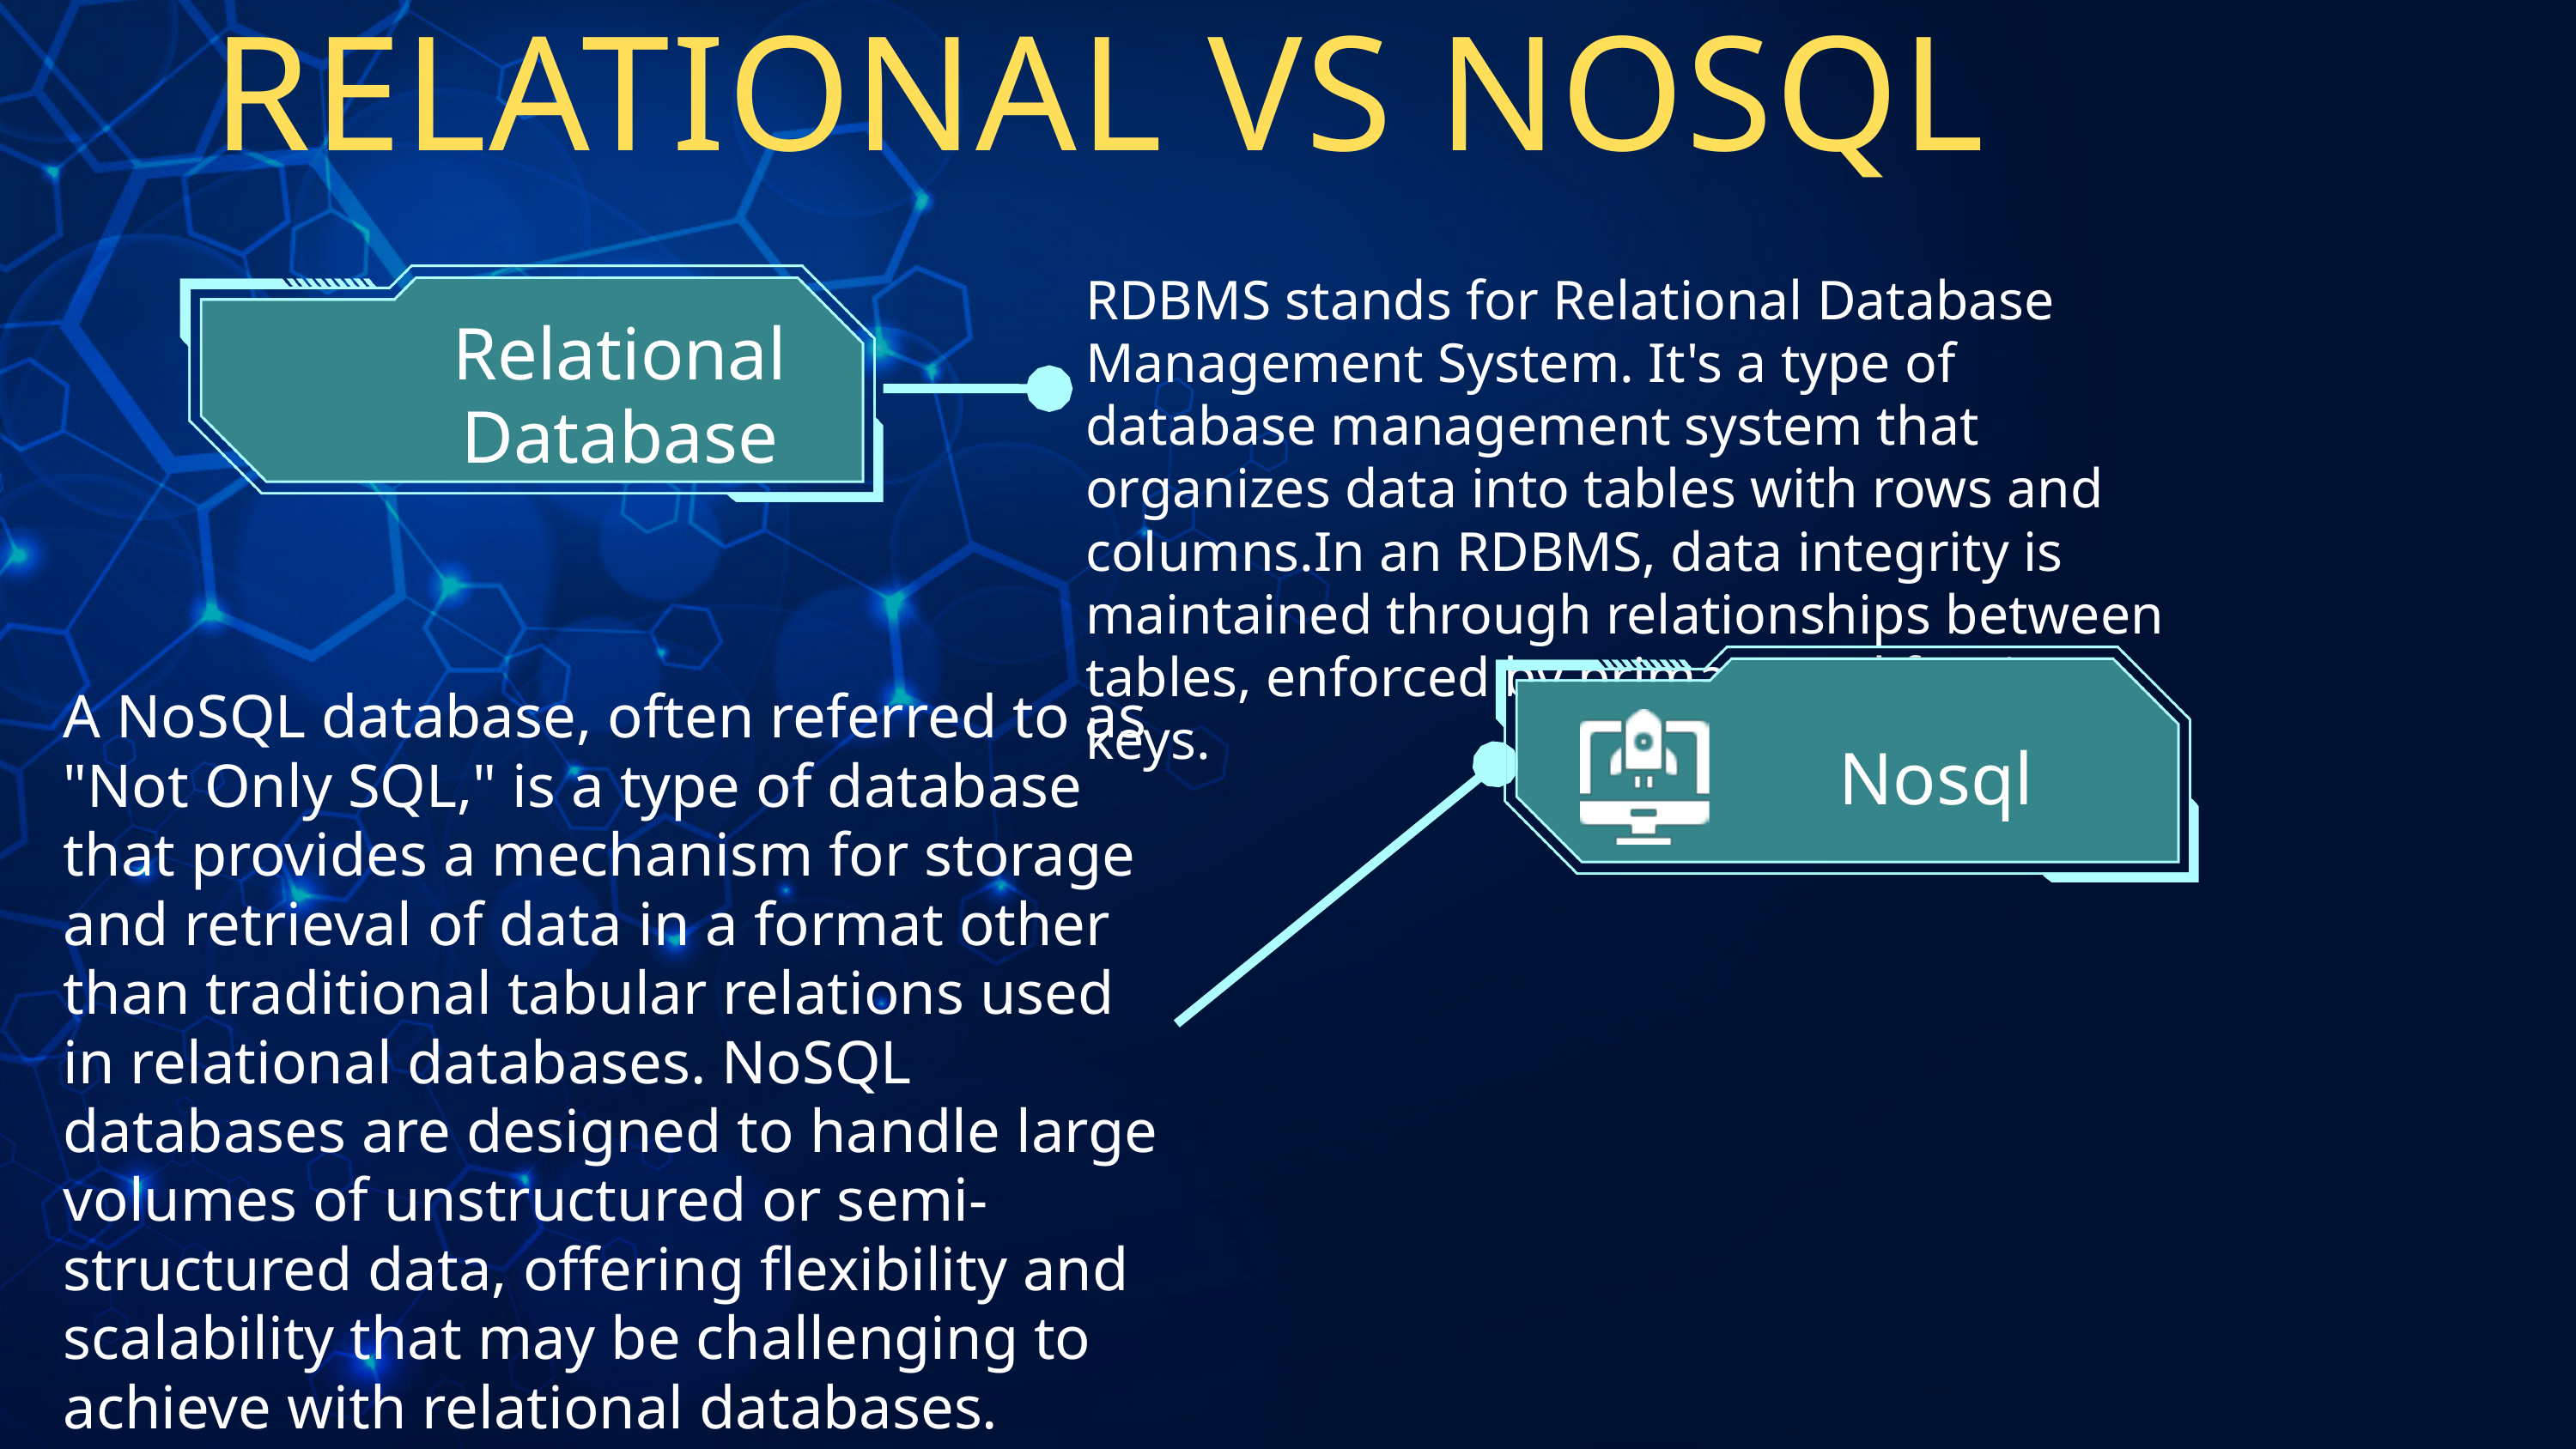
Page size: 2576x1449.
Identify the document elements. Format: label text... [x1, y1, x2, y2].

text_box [1495, 646, 2199, 883]
text_box RELATIONAL VS NOSQL [0, 15, 1988, 183]
text_box A NoSQL database, often referred to as "Not Only SQL," is a type of database that provides a mechanism for storage and retrieval of data in a format other than traditional tabular relations used in relational databases. NoSQL databases are designed to handle large volumes of unstructured or semi-structured data, offering flexibility and scalability that may be challenging to achieve with relational databases. [63, 681, 1177, 1440]
text_box [0, 0, 2576, 1449]
text_box RDBMS stands for Relational Database Management System. It's a type of database management system that organizes data into tables with rows and columns.In an RDBMS, data integrity is maintained through relationships between tables, enforced by primary and foreign keys. [1085, 267, 2199, 770]
text_box [1177, 756, 1491, 1024]
text_box [883, 379, 1059, 398]
text_box [179, 264, 884, 502]
text_box Relational Database [392, 310, 848, 478]
